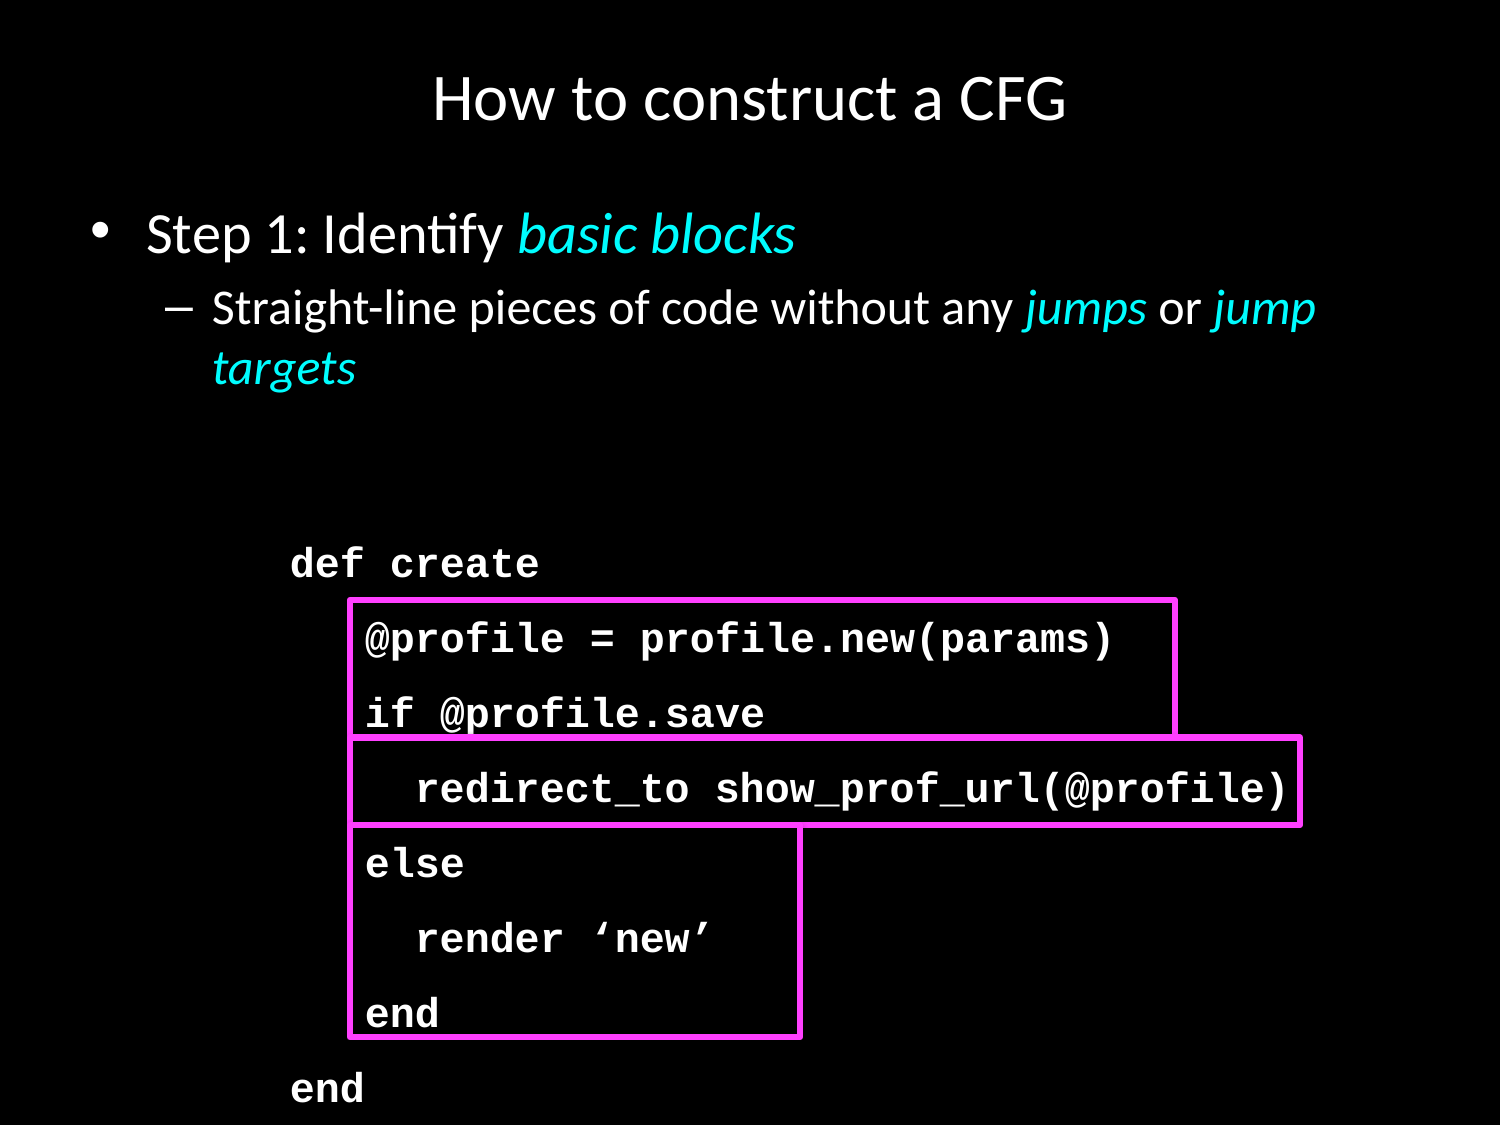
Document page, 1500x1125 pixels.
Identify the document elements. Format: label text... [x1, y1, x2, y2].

text_box [349, 599, 1176, 736]
list Step 1: Identify basic blocks Straight-line pieces of code without any jumps or jump targets [75, 187, 1425, 450]
text_box [349, 824, 801, 1038]
text_box [349, 737, 1301, 826]
text_box def create @profile = profile.new(params) if @profile.save redirect_to show_prof_url(@profile) else render ‘new’ end end } [274, 502, 1383, 1125]
title How to construct a CFG [75, 0, 1425, 187]
